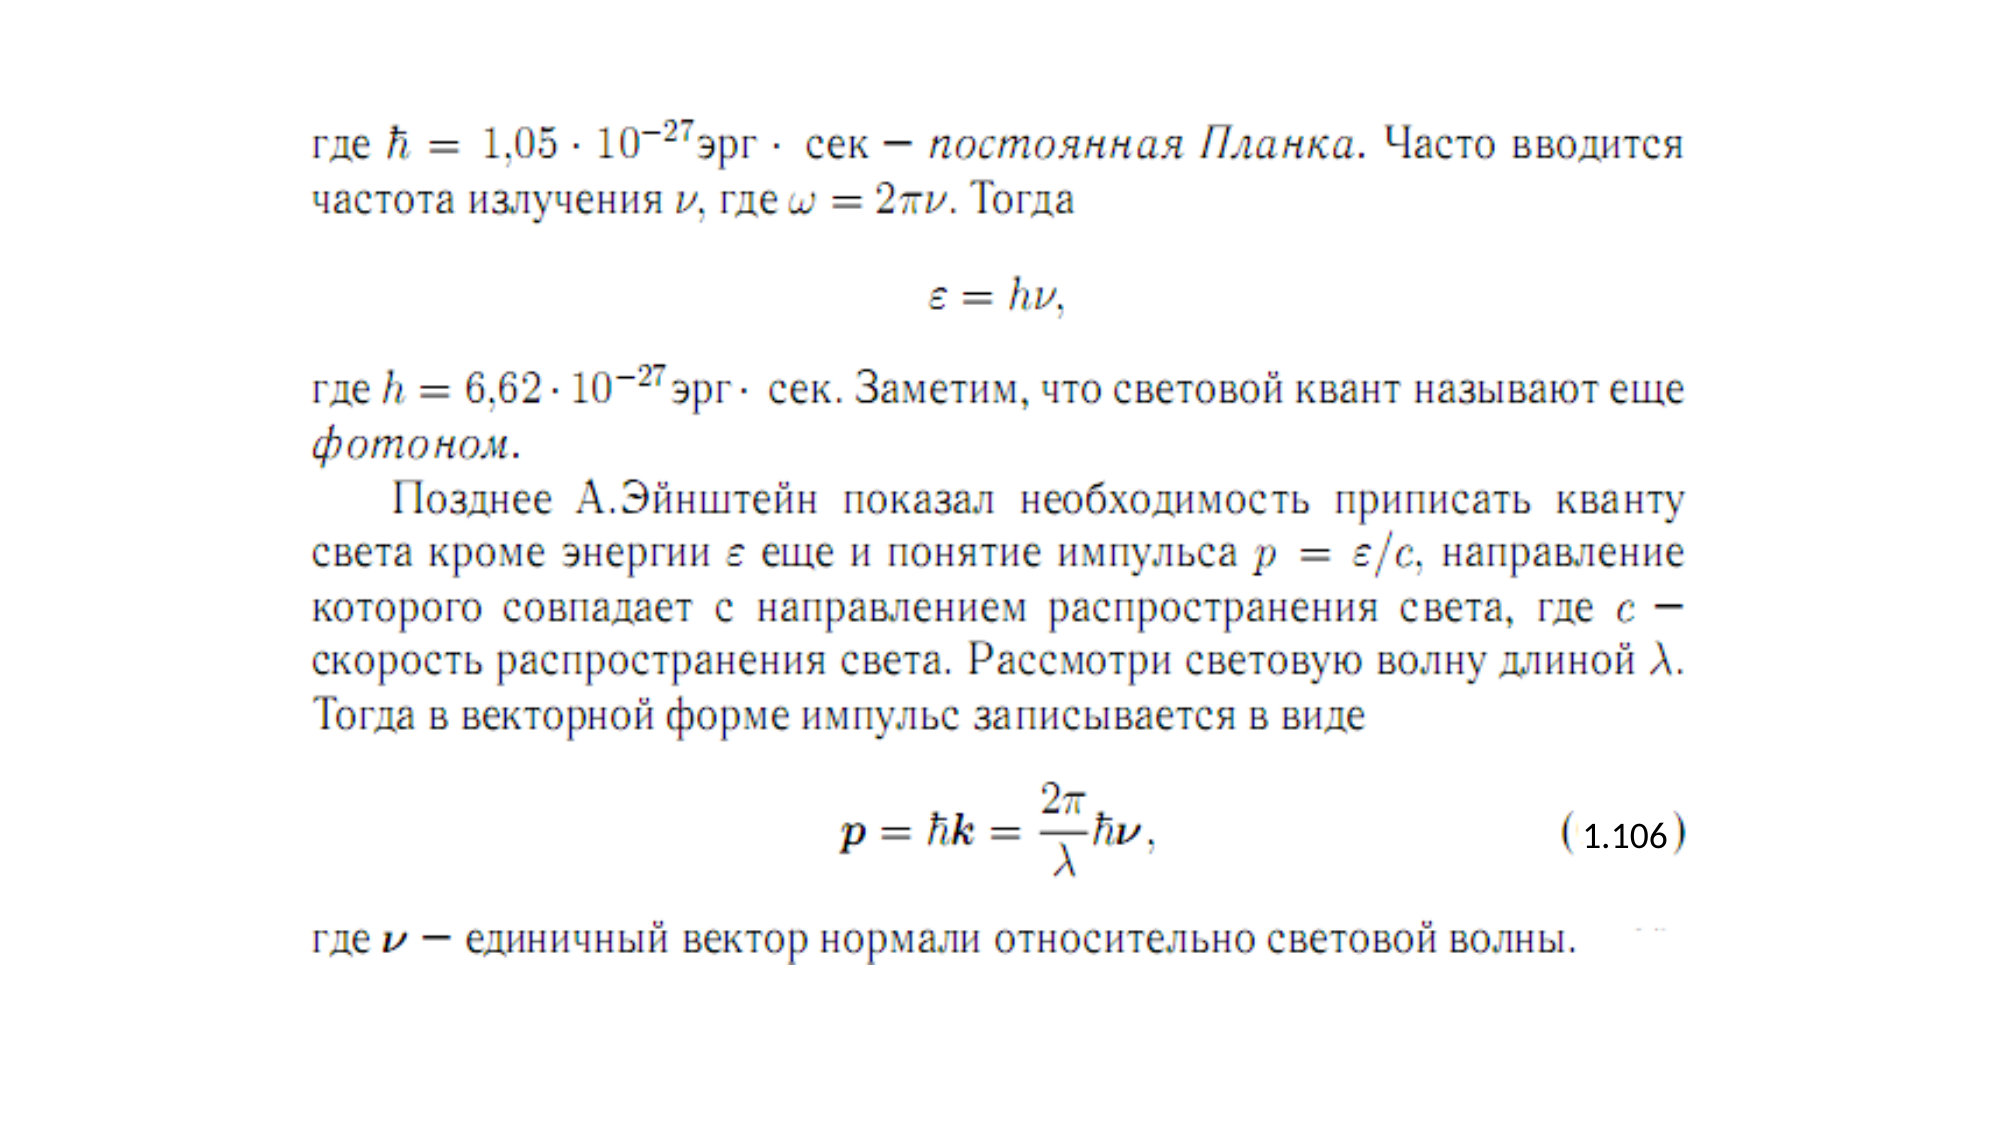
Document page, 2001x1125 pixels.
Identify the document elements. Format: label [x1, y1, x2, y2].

picture [279, 101, 1721, 965]
